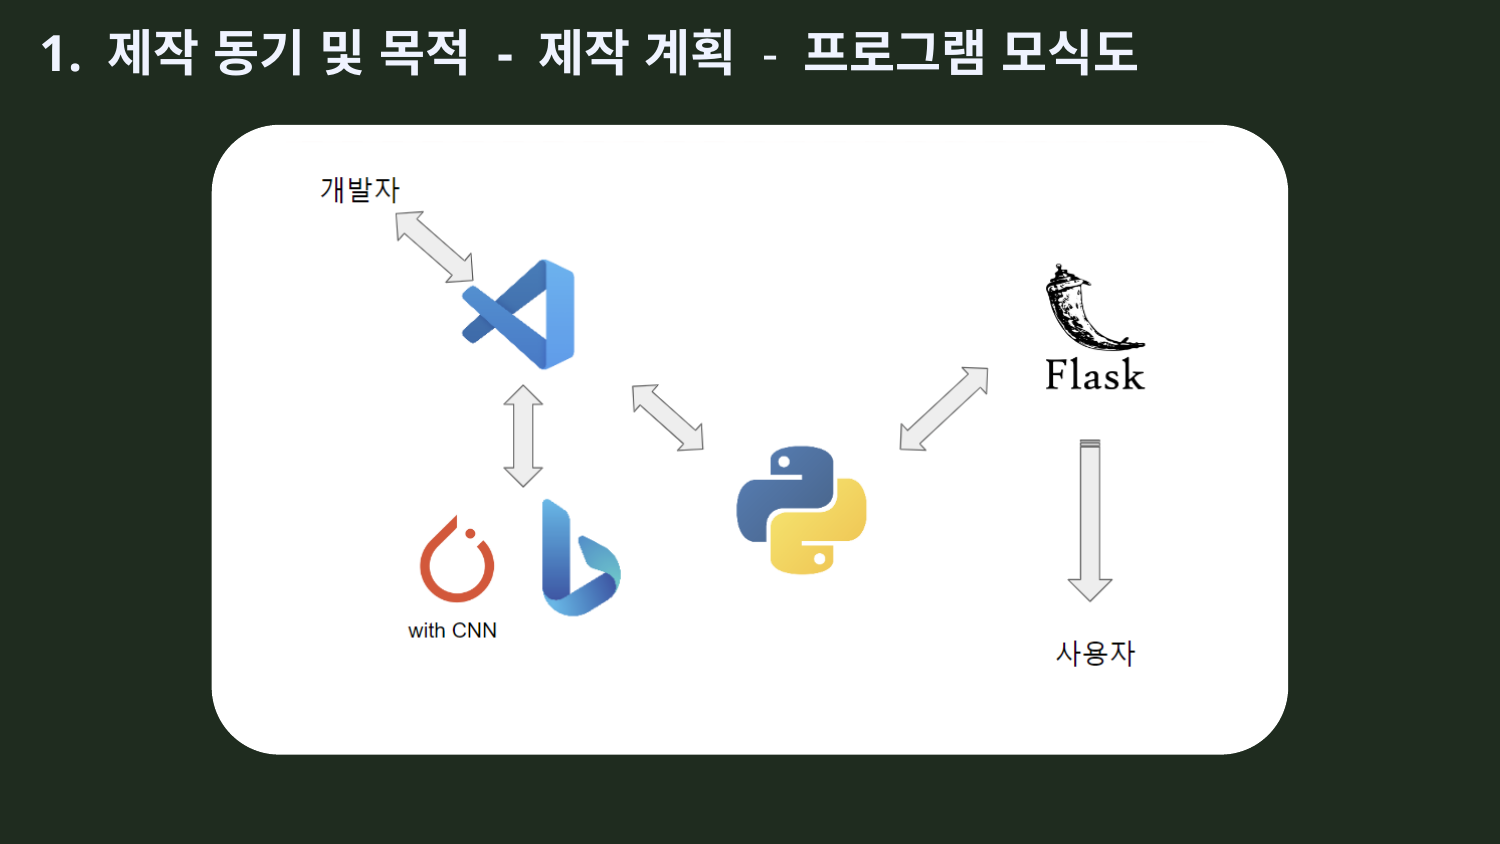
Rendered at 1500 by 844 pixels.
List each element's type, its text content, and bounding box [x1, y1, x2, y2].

text_box 1. 제작 동기 및 목적 - 제작 계획 - 프로그램 모식도 [24, 6, 1477, 99]
picture [286, 141, 1214, 729]
text_box [211, 124, 1289, 755]
